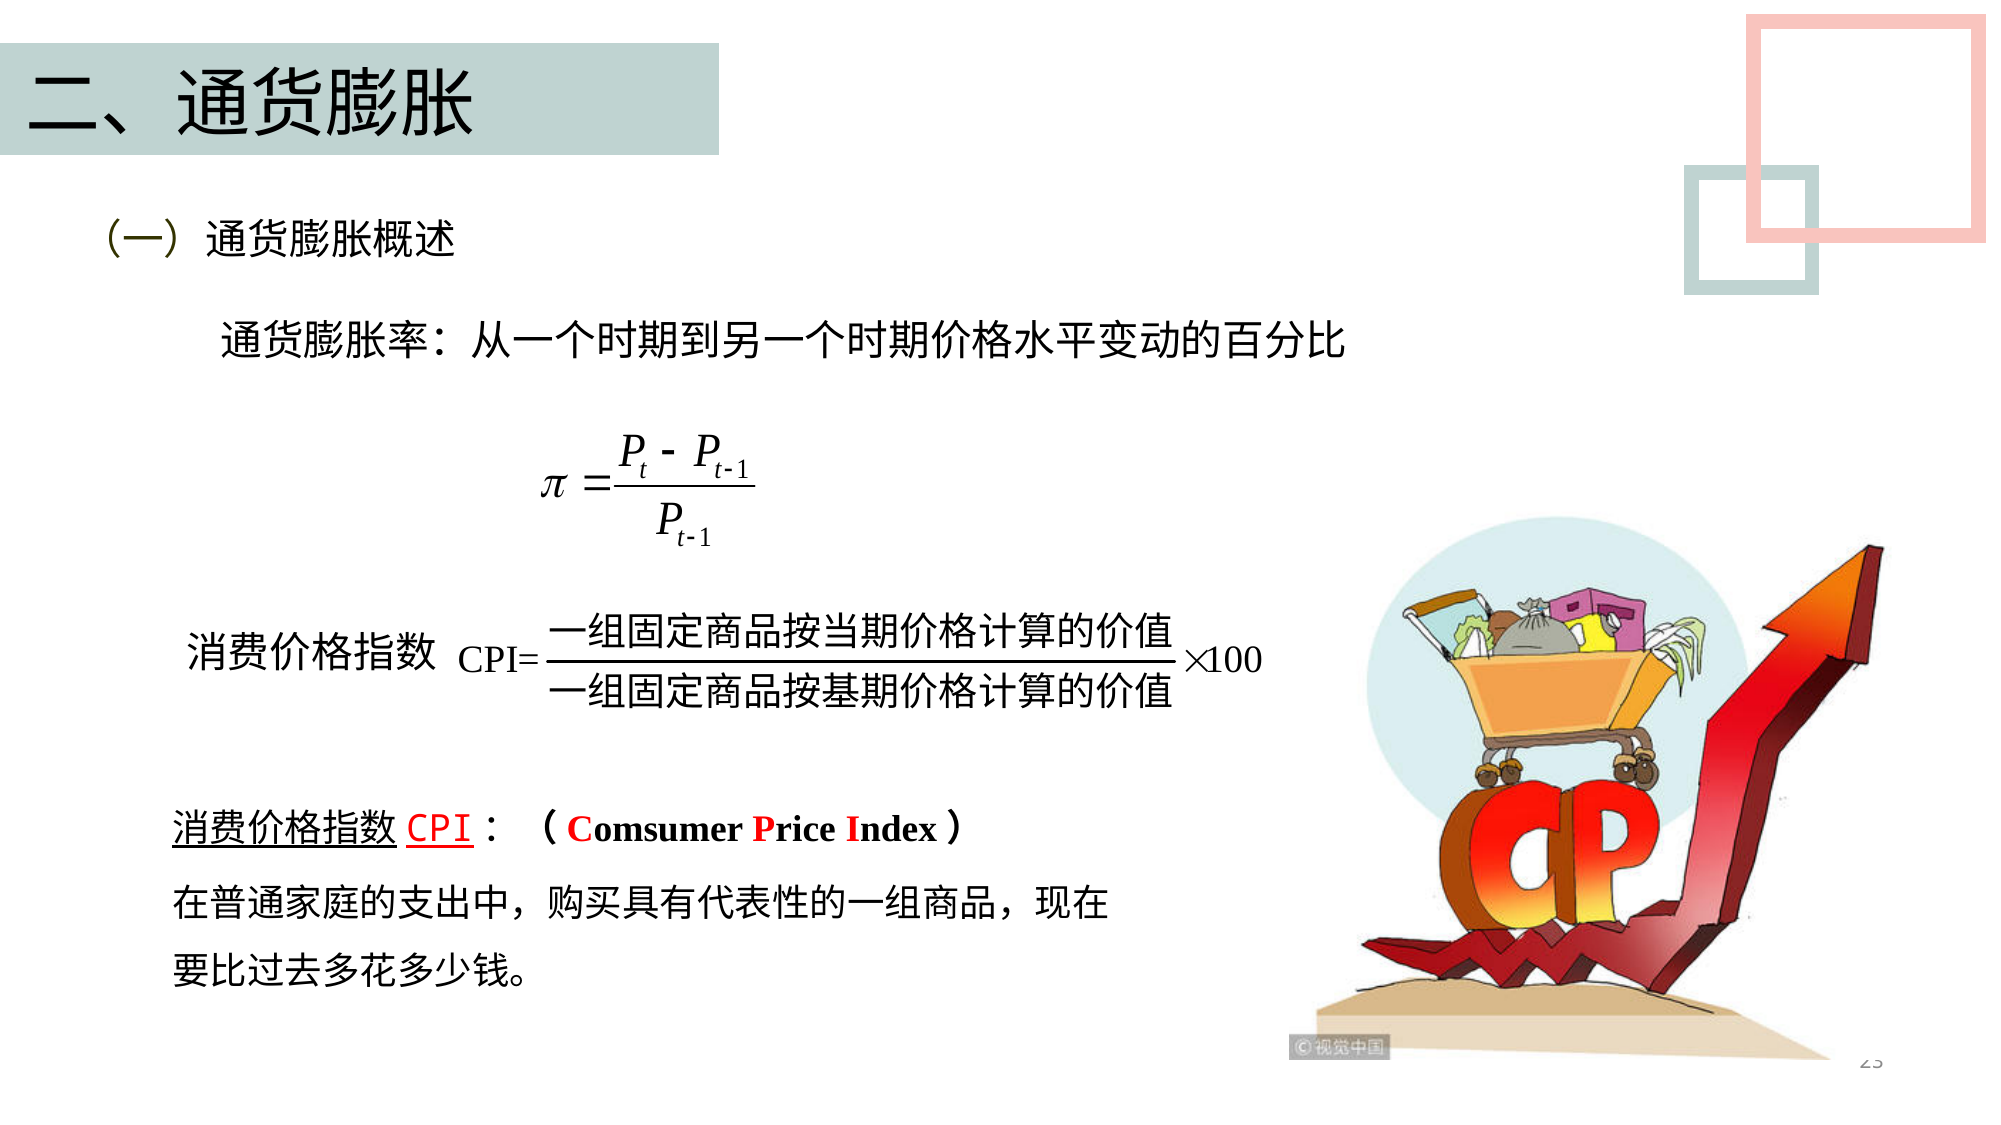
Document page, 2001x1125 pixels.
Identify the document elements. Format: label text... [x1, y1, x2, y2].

text_box 消费价格指数CPI：（Comsumer Price Index） 在普通家庭的支出中，购买具有代表性的一组商品，现在要比过去多花多少钱。 [157, 774, 1158, 1000]
text_box 通货膨胀率：从一个时期到另一个时期价格水平变动的百分比 [205, 306, 1363, 372]
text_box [451, 605, 1269, 718]
text_box （一）通货膨胀概述 [65, 205, 471, 270]
slide_number 23 [1456, 1060, 1900, 1088]
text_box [535, 421, 764, 558]
picture [1289, 501, 2000, 1060]
text_box [1752, 20, 1980, 237]
text_box 消费价格指数 [171, 617, 451, 683]
text_box [1690, 172, 1813, 289]
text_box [0, 43, 719, 154]
